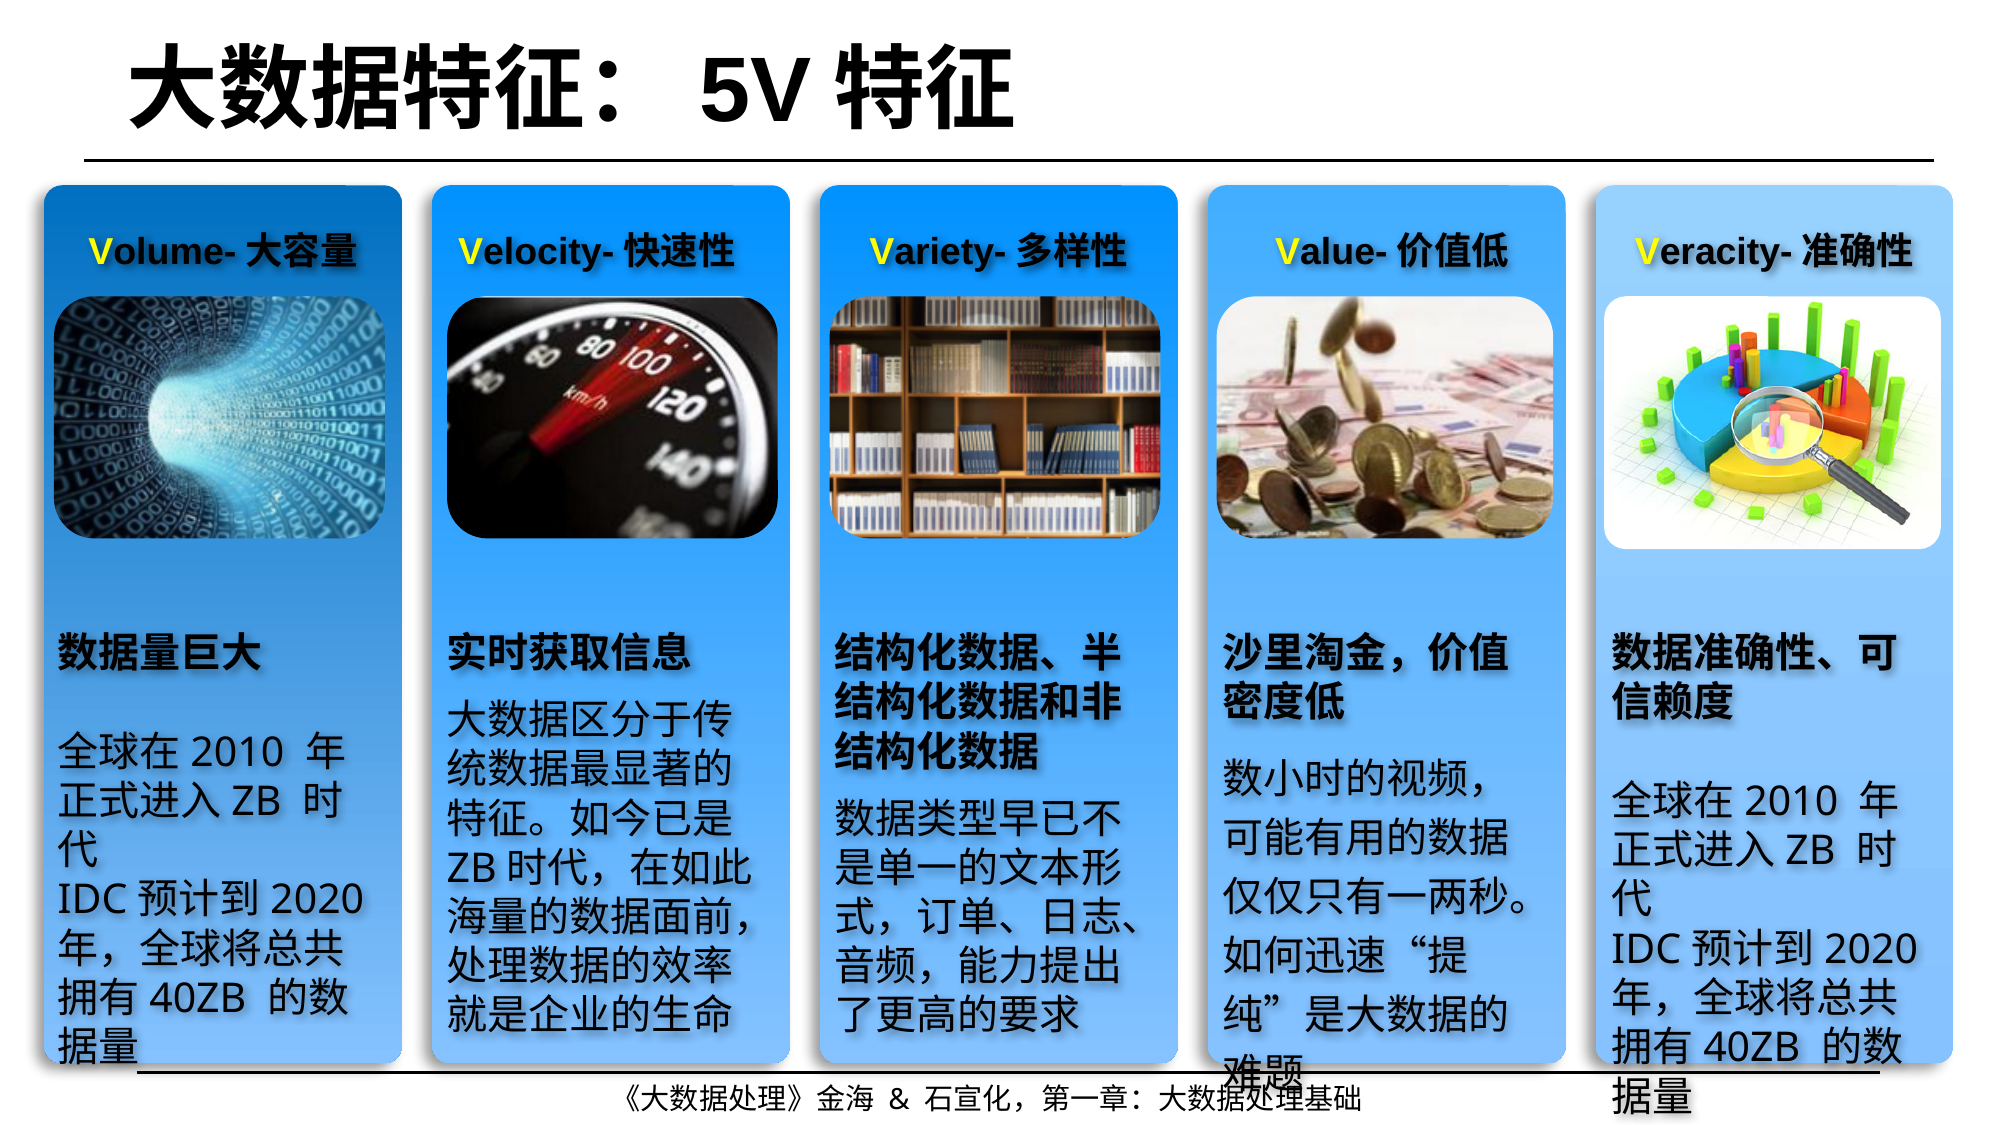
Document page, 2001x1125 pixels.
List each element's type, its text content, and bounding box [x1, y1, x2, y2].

text_box Veracity-准确性 [1608, 219, 1941, 280]
text_box Variety-多样性 [837, 219, 1161, 280]
title 大数据特征：5V特征 [111, 22, 1905, 161]
text_box [447, 296, 778, 539]
text_box [1216, 296, 1554, 539]
text_box [822, 1055, 1174, 1064]
text_box 数据量巨大 全球在2010 年正式进入ZB 时代 IDC预计到2020 年，全球将总共拥有40ZB 的数据量 [42, 619, 398, 1078]
text_box 沙里淘金，价值密度低 数小时的视频，可能有用的数据仅仅只有一两秒。如何迅速“提纯”是大数据的难题 [1207, 619, 1563, 1105]
text_box Volume-大容量 [61, 219, 385, 280]
text_box [44, 185, 402, 619]
text_box [1207, 185, 1566, 619]
text_box [1595, 185, 1954, 623]
text_box [434, 1055, 786, 1064]
text_box Velocity-快速性 [431, 219, 763, 280]
text_box 数据准确性、可信赖度 全球在2010 年正式进入ZB 时代 IDC预计到2020 年，全球将总共拥有40ZB 的数据量 [1596, 619, 1953, 1125]
text_box [829, 296, 1161, 539]
text_box [432, 185, 790, 619]
picture [1604, 296, 1941, 550]
text_box [53, 296, 385, 539]
text_box [819, 185, 1178, 623]
text_box 实时获取信息 大数据区分于传统数据最显著的特征。如今已是ZB时代，在如此海量的数据面前，处理数据的效率就是企业的生命 [431, 619, 787, 1046]
text_box Value-价值低 [1227, 219, 1547, 280]
text_box 结构化数据、半结构化数据和非结构化数据 数据类型早已不是单一的文本形式，订单、日志、音频，能力提出了更高的要求 [820, 619, 1175, 1046]
